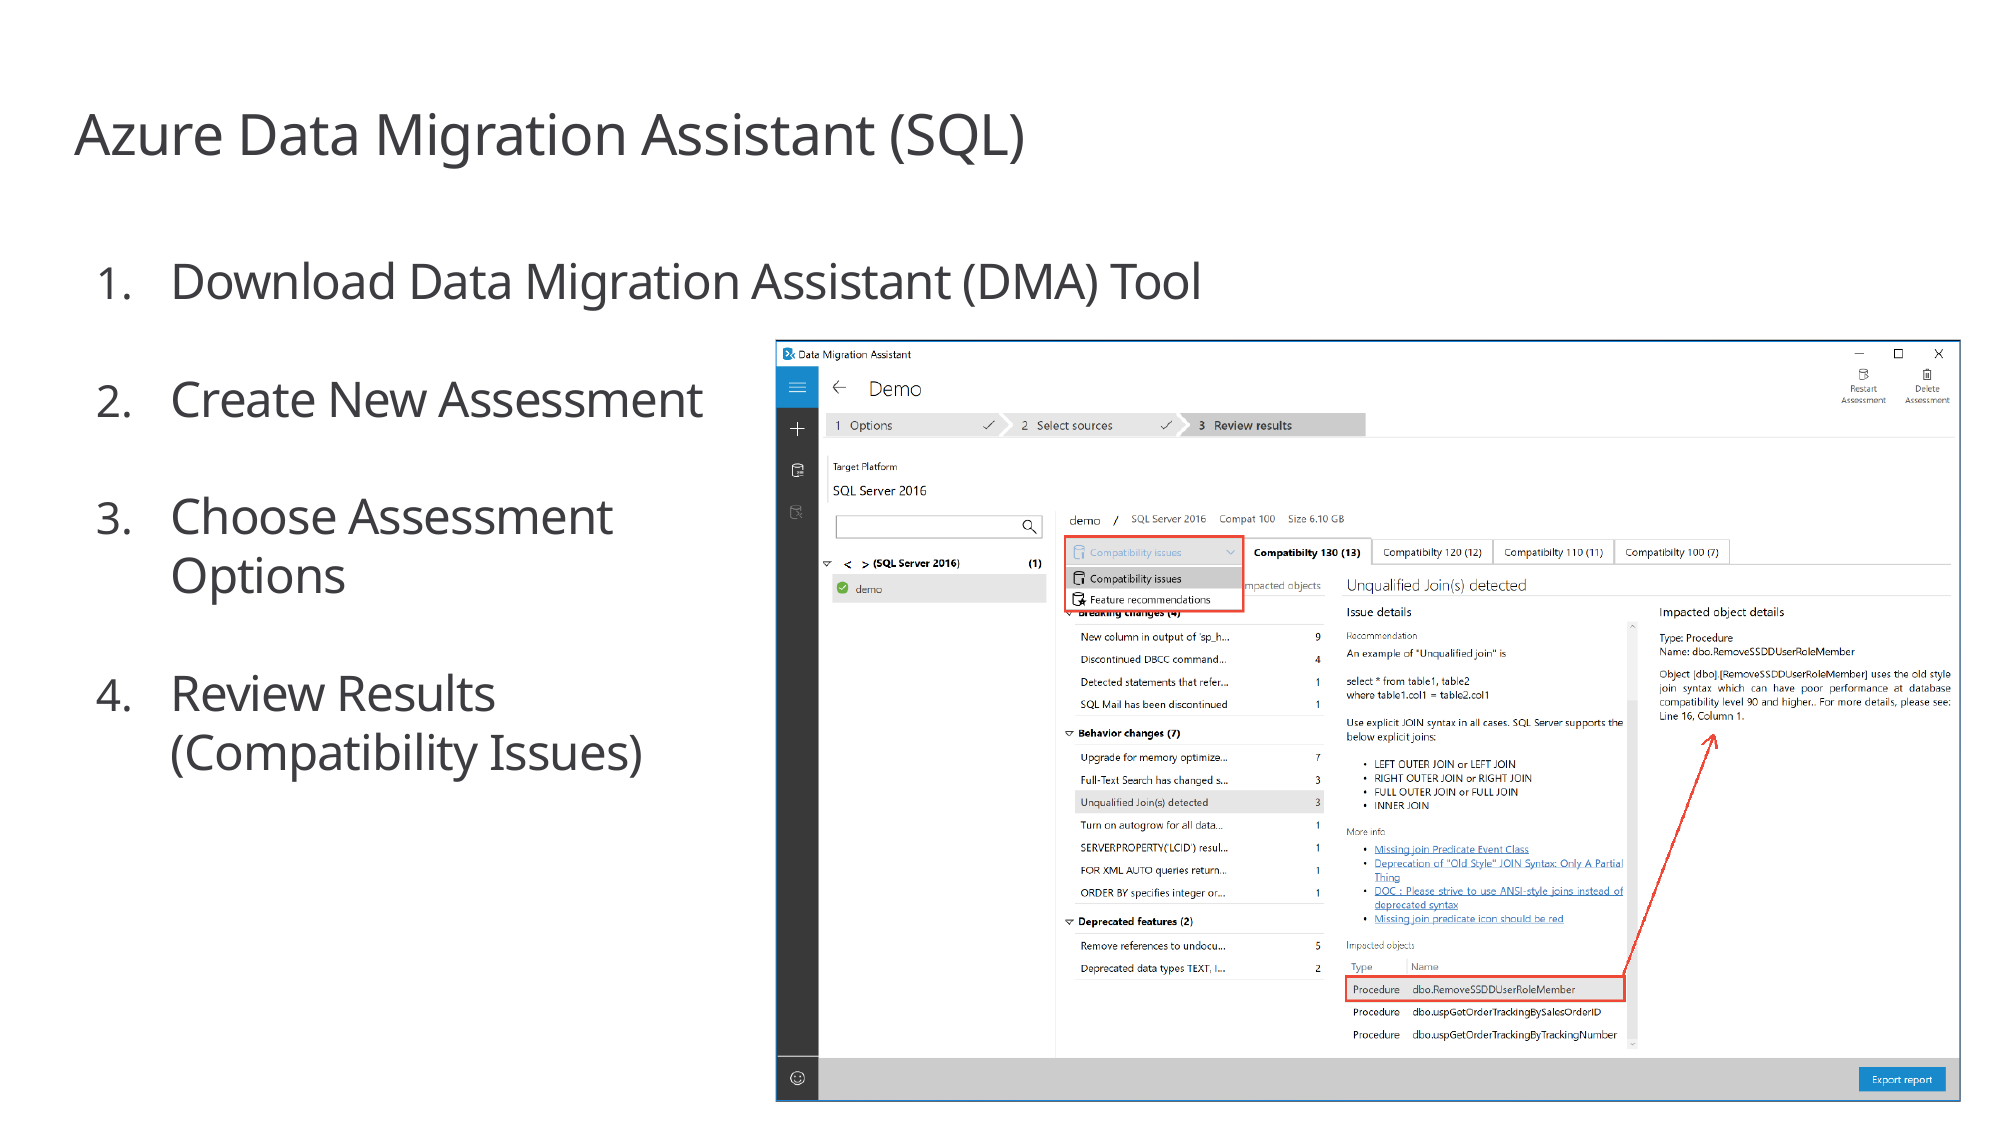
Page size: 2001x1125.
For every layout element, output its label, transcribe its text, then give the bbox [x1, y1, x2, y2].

title Azure Data Migration Assistant (SQL) [74, 91, 1930, 225]
picture [775, 339, 1962, 1102]
list Download Data Migration Assistant (DMA) Tool Create New Assessment Choose Assessment Options Review Results (Compatibility Issues) [95, 235, 1904, 801]
